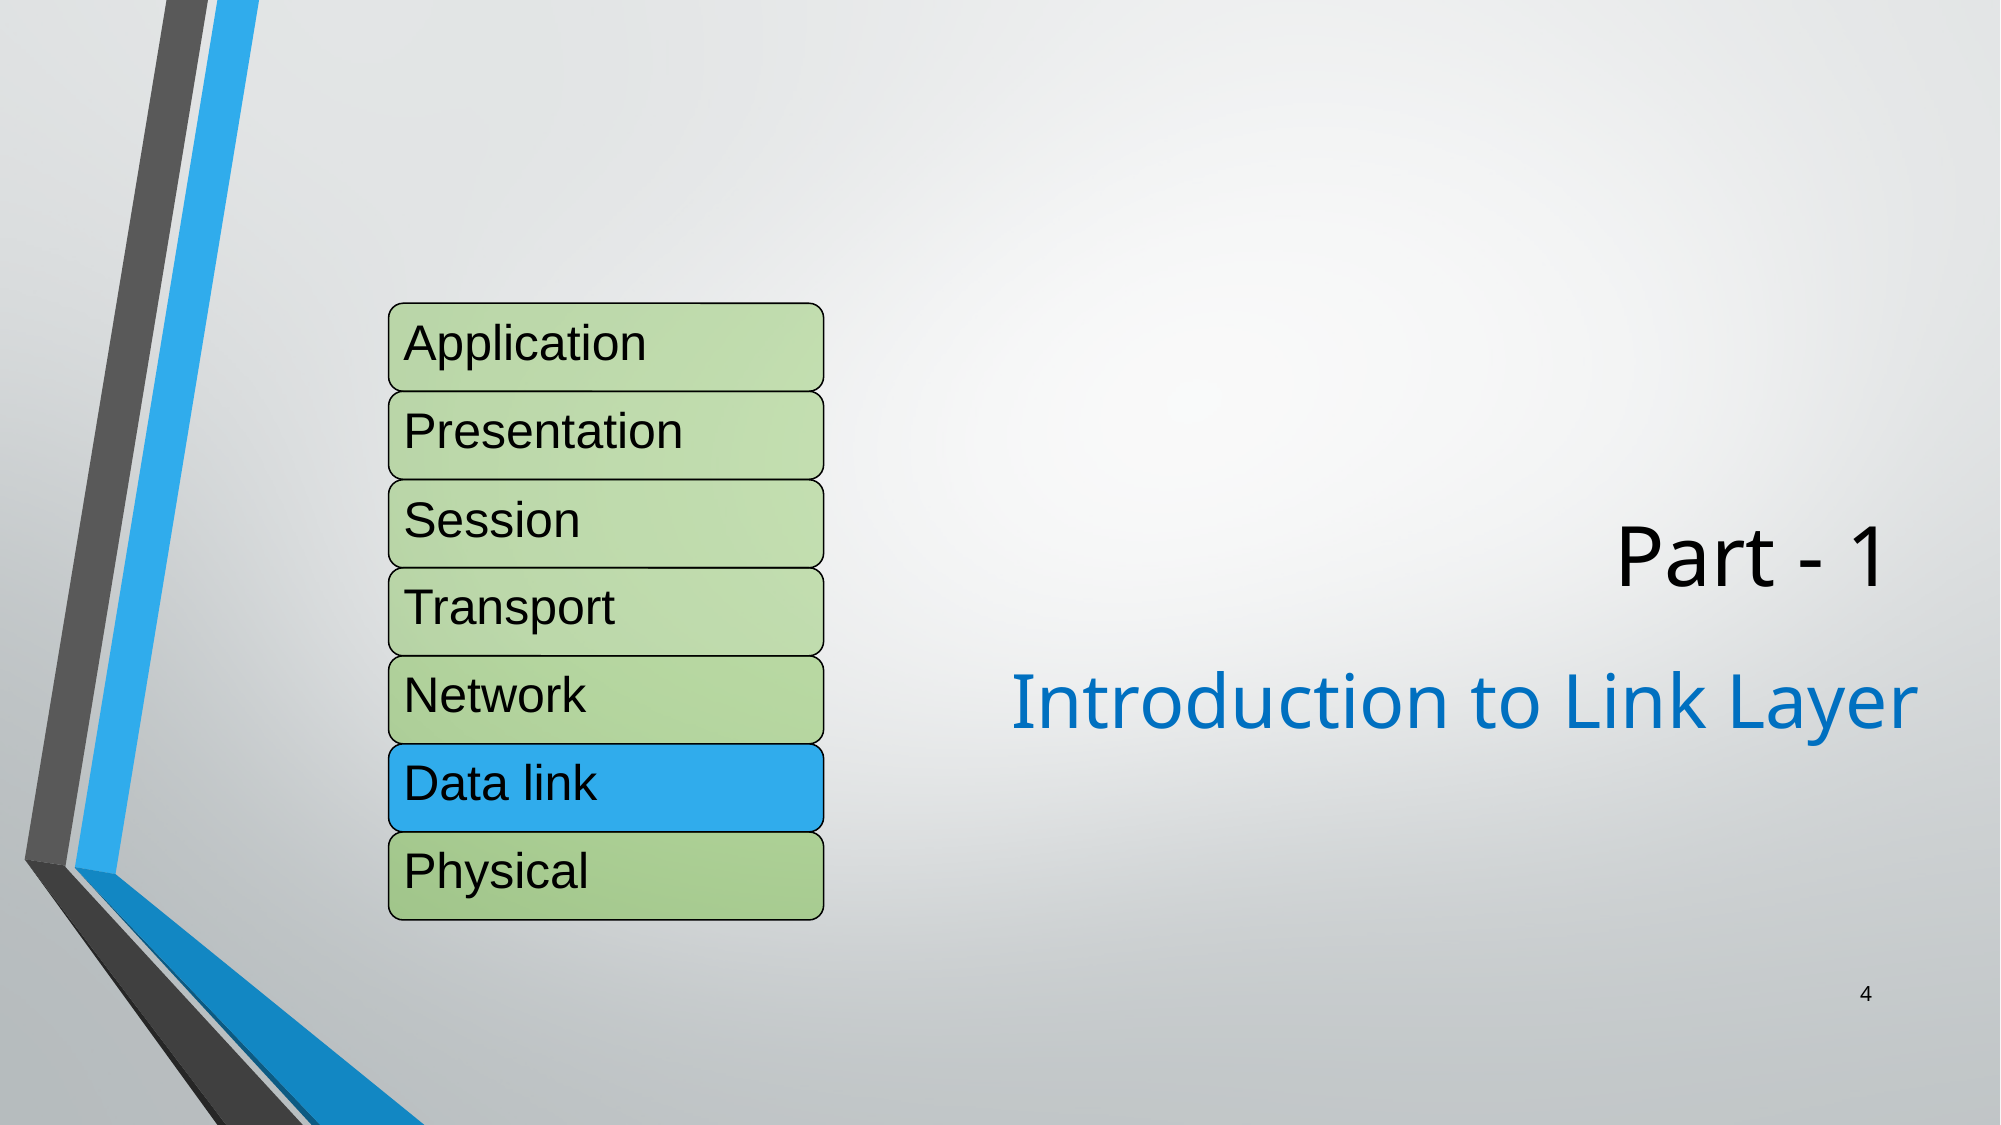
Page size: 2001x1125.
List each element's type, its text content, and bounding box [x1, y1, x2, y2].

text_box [388, 302, 858, 926]
title Part - 1 [443, 264, 1909, 611]
list Introduction to Link Layer [858, 646, 1935, 788]
slide_number 4 [1796, 965, 1887, 1025]
